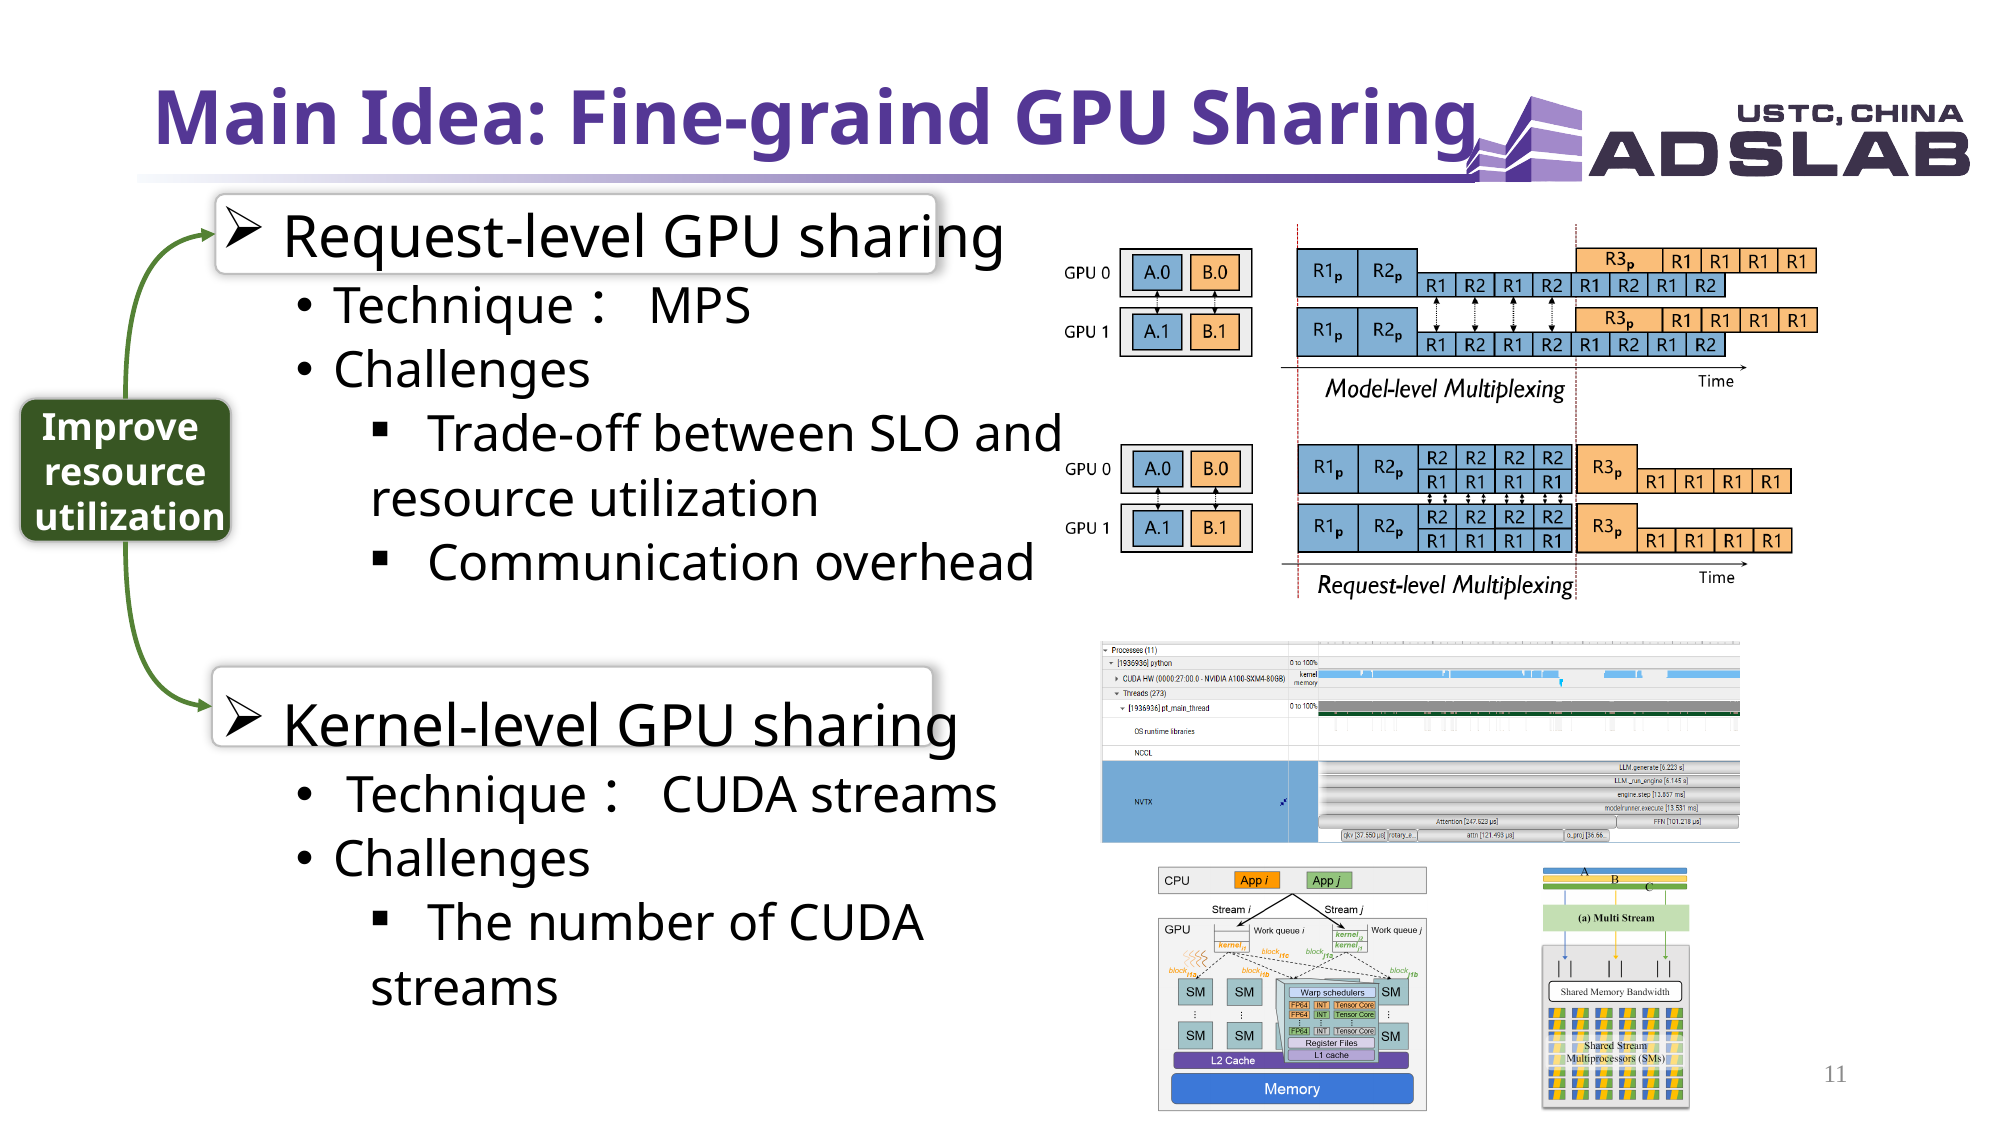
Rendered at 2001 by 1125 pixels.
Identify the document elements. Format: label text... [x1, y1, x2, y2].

picture [1100, 641, 1740, 843]
picture [1051, 224, 1818, 604]
title Main Idea: Fine-graind GPU Sharing [137, 63, 1863, 177]
picture [1470, 93, 1976, 183]
picture [1156, 864, 1428, 1113]
text_box [215, 193, 937, 199]
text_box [86, 580, 252, 668]
text_box Improve resource utilization [18, 397, 205, 543]
list Request-level GPU sharing Technique：MPS Challenges Trade-off between SLO and resource utilization Communication overhead Kernel-level GPU sharing Technique：CUDA streams Challenges The number of CUDA streams [205, 199, 1981, 1087]
picture [1540, 864, 1690, 1113]
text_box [88, 271, 253, 362]
